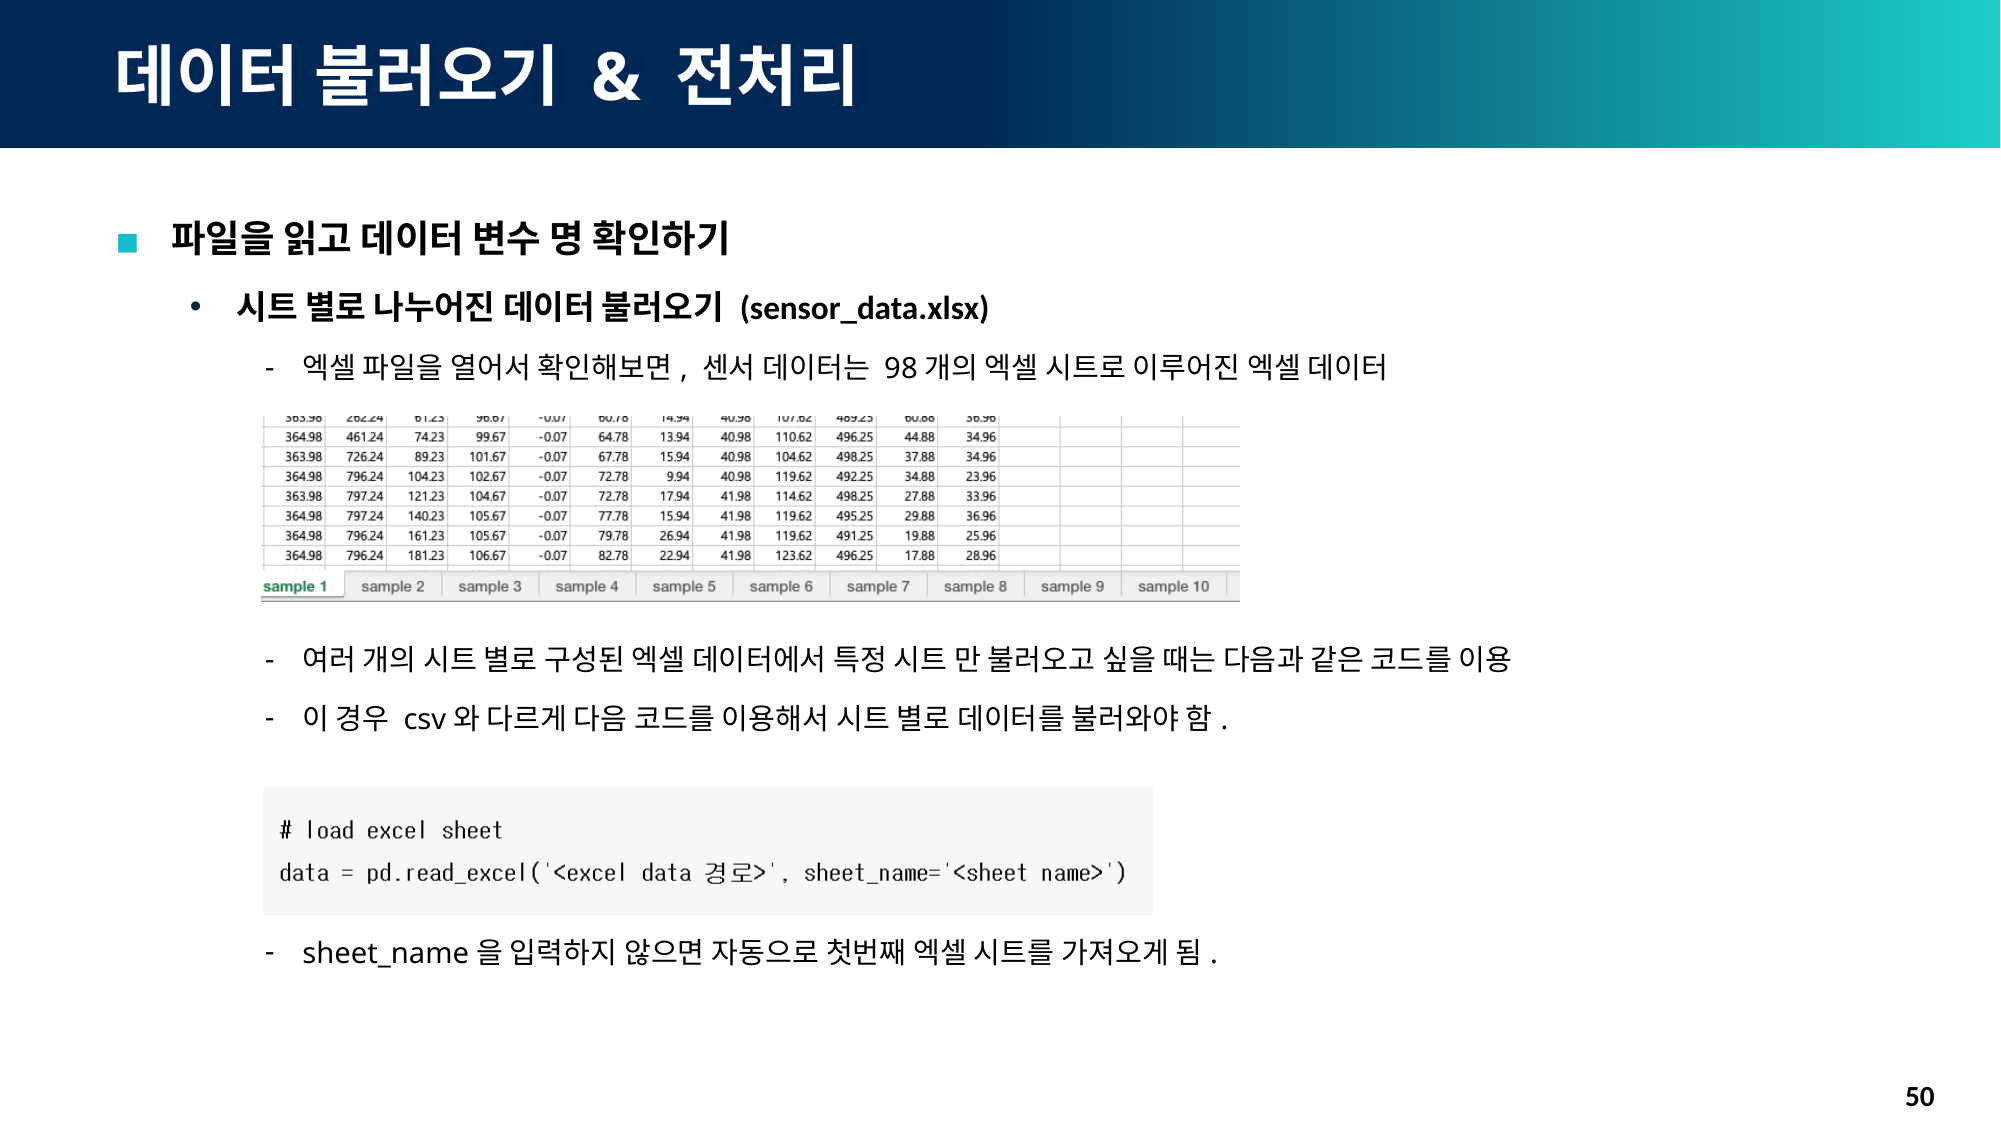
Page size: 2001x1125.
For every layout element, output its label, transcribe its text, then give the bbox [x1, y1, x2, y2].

list 파일을 읽고 데이터 변수 명 확인하기 시트 별로 나누어진 데이터 불러오기 (sensor_data.xlsx) 엑셀 파일을 열어서 확인해보면, 센서 데이터는 98개의 엑셀 시트로 이루어진 엑셀 데이터 여러 개의 시트 별로 구성된 엑셀 데이터에서 특정 시트 만 불러오고 싶을 때는 다음과 같은 코드를 이용 이 경우 csv와 다르게 다음 코드를 이용해서 시트 별로 데이터를 불러와야 함. sheet_name을 입력하지 않으면 자동으로 첫번째 엑셀 시트를 가져오게 됨. [99, 184, 1900, 1065]
slide_number 50 [1514, 1065, 1950, 1125]
picture [261, 786, 1153, 916]
title 데이터 불러오기 & 전처리 [99, 0, 1900, 148]
picture [261, 416, 1240, 602]
